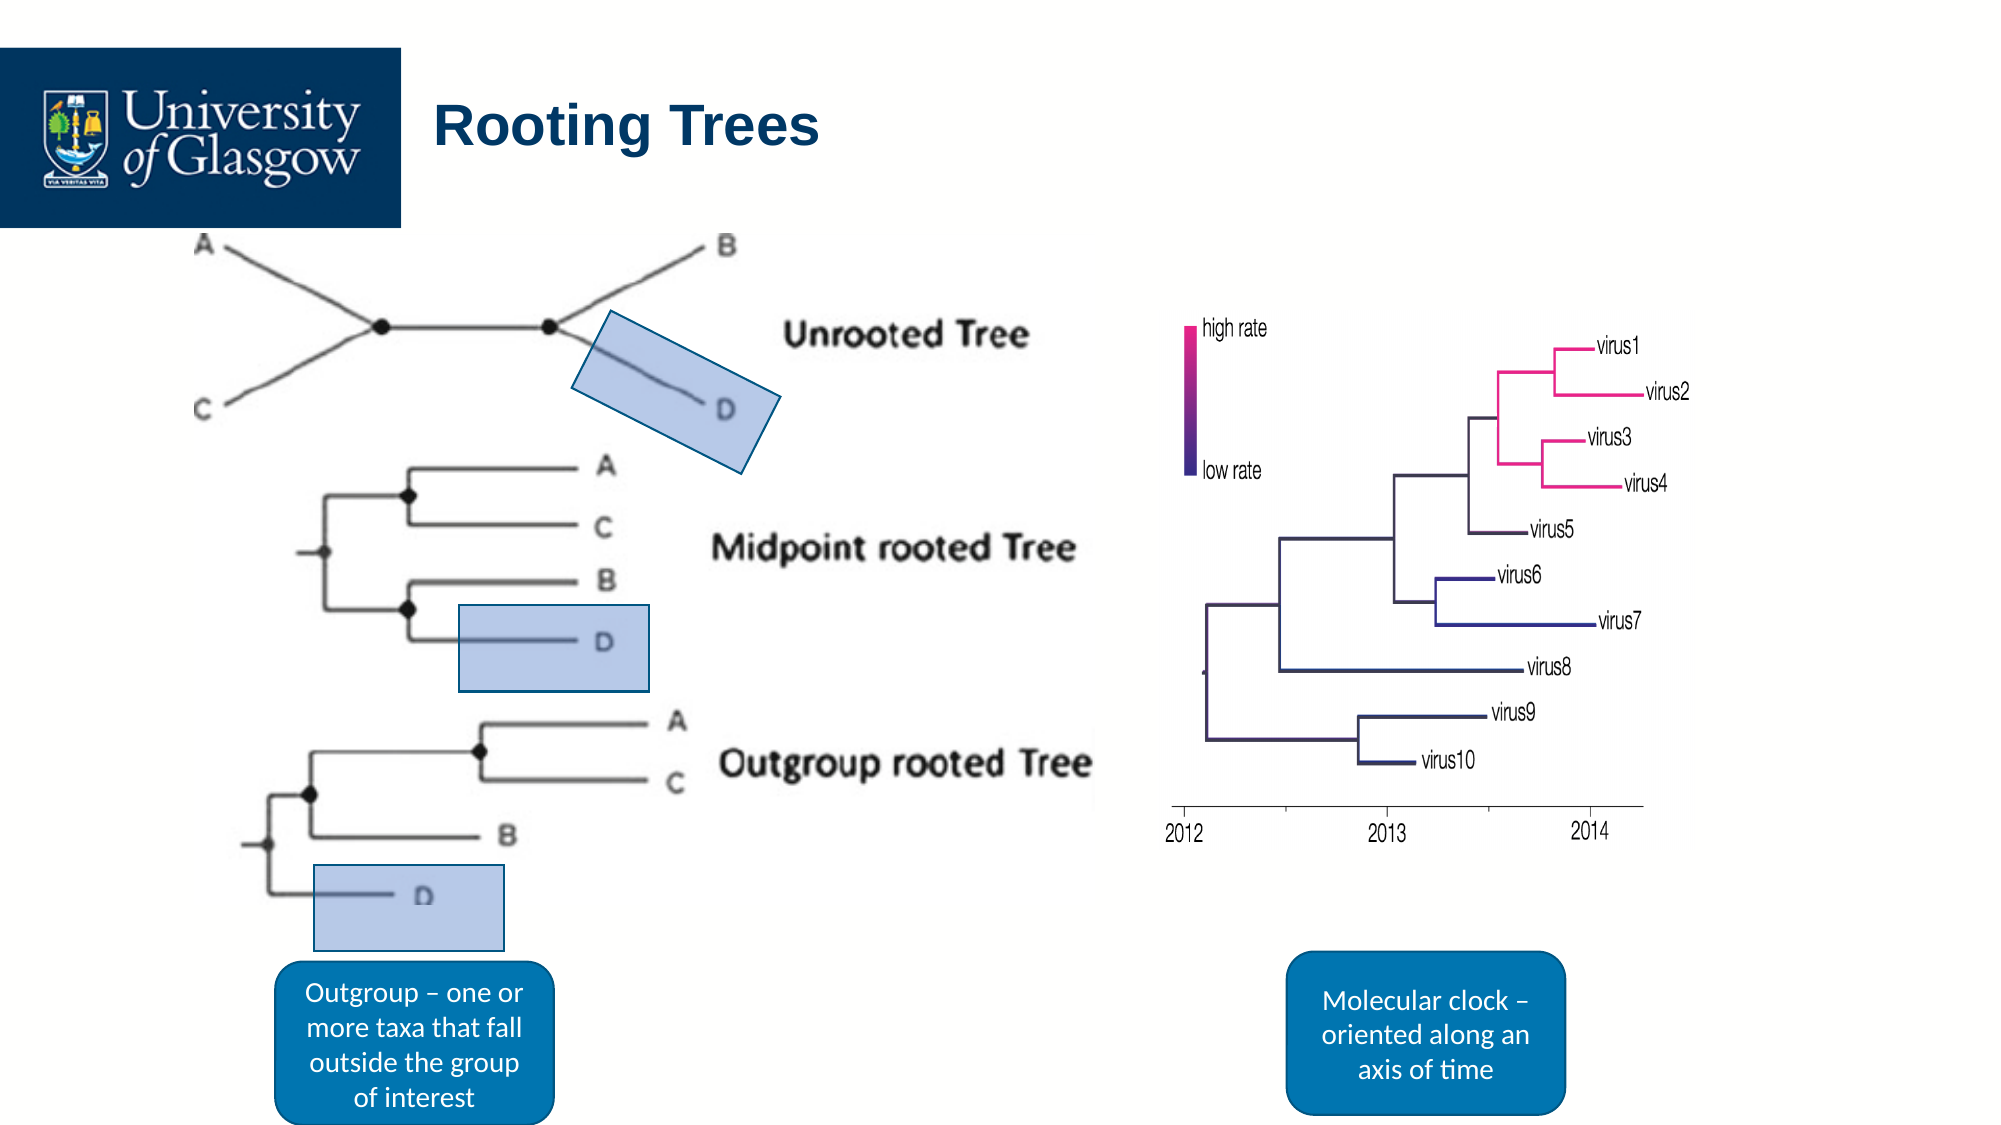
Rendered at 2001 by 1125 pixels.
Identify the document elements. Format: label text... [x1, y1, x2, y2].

title Rooting Trees [418, 87, 1930, 234]
picture [0, 0, 2000, 1125]
text_box [313, 905, 505, 952]
text_box Molecular clock – oriented along an axis of time [1285, 950, 1567, 1116]
text_box Outgroup – one or more taxa that fall outside the group of interest [274, 960, 555, 1125]
